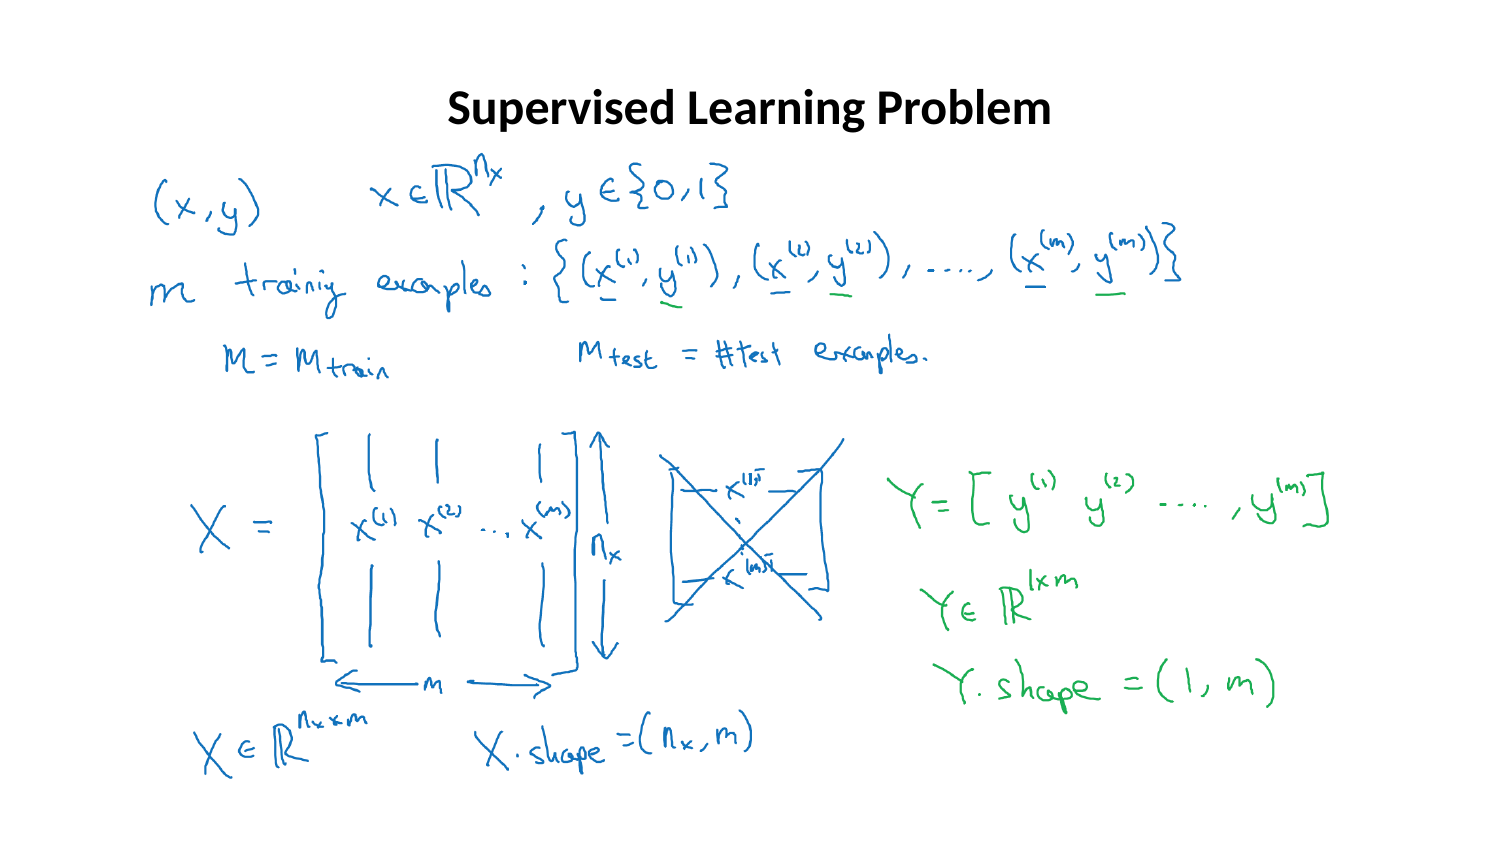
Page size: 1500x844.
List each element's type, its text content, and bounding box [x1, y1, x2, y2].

title Supervised Learning Problem [75, 33, 1425, 175]
picture [108, 142, 1409, 800]
